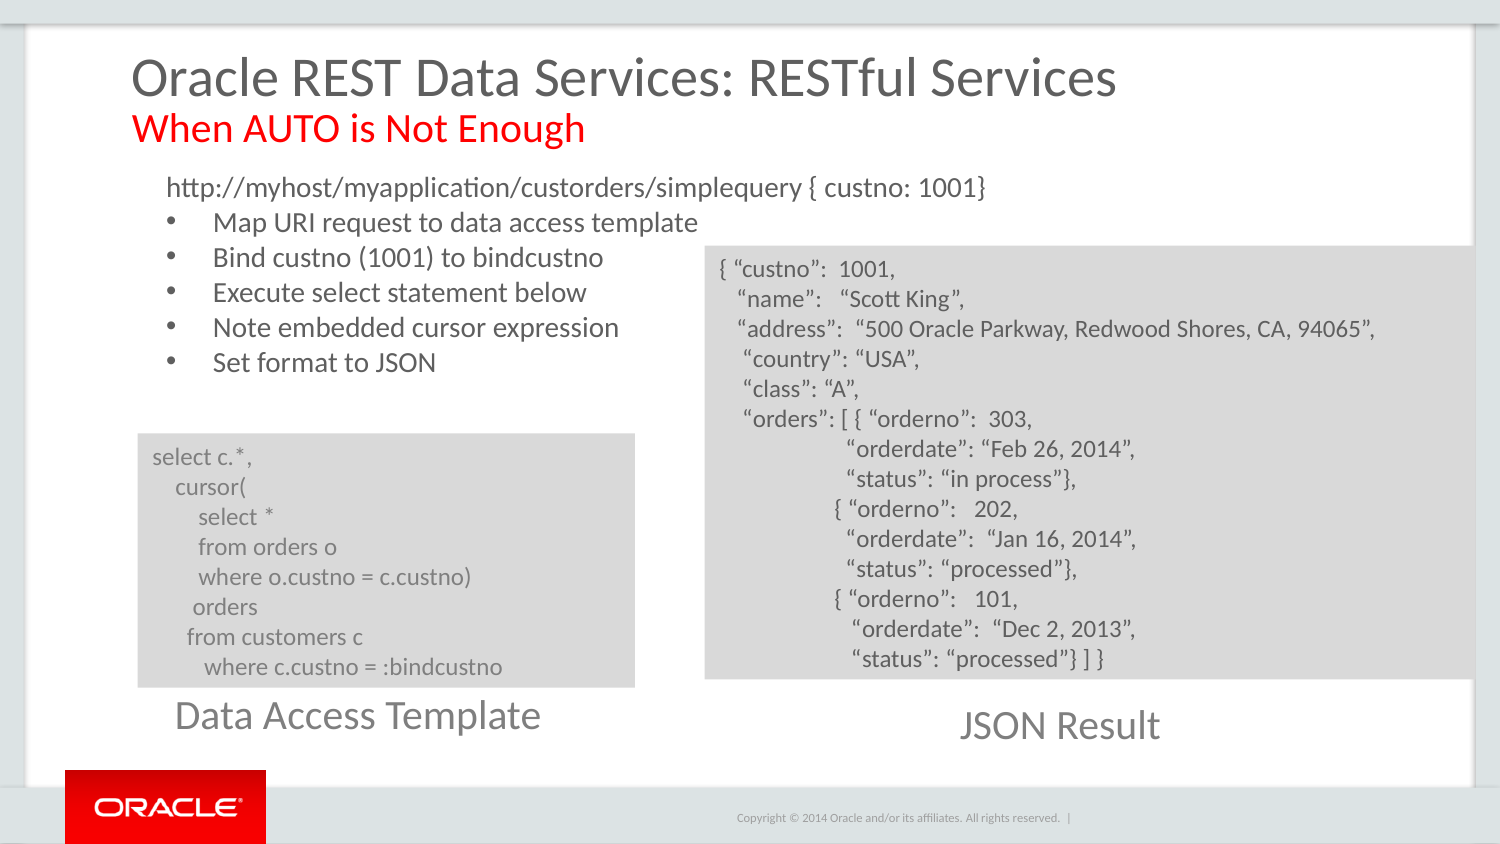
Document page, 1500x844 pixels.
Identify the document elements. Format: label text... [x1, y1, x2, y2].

picture [65, 770, 266, 844]
text_box http://myhost/myapplication/custorders/simplequery { custno: 1001} Map URI request to data access template Bind custno (1001) to bindcustno Execute select statement below Note embedded cursor expression Set format to JSON [151, 160, 1008, 431]
text_box Data Access Template [160, 680, 557, 746]
text_box { “custno”: 1001, “name”: “Scott King”, “address”: “500 Oracle Parkway, Redwood Shores, CA, 94065”, “country”: “USA”, “class”: “A”, “orders”: [ { “orderno”: 303, “orderdate”: “Feb 26, 2014”, “status”: “in process”}, { “orderno”: 202, “orderdate”: “Jan 16, 2014”, “status”: “processed”}, { “orderno”: 101, “orderdate”: “Dec 2, 2013”, “status”: “processed”} ] } [704, 245, 1476, 680]
text_box JSON Result [945, 690, 1177, 755]
title Oracle REST Data Services: RESTful Services [131, 40, 1482, 106]
list When AUTO is Not Enough [131, 106, 1482, 157]
text_box select c.*, cursor( select * from orders o where o.custno = c.custno) orders from customers c where c.custno = :bindcustno [137, 433, 635, 688]
